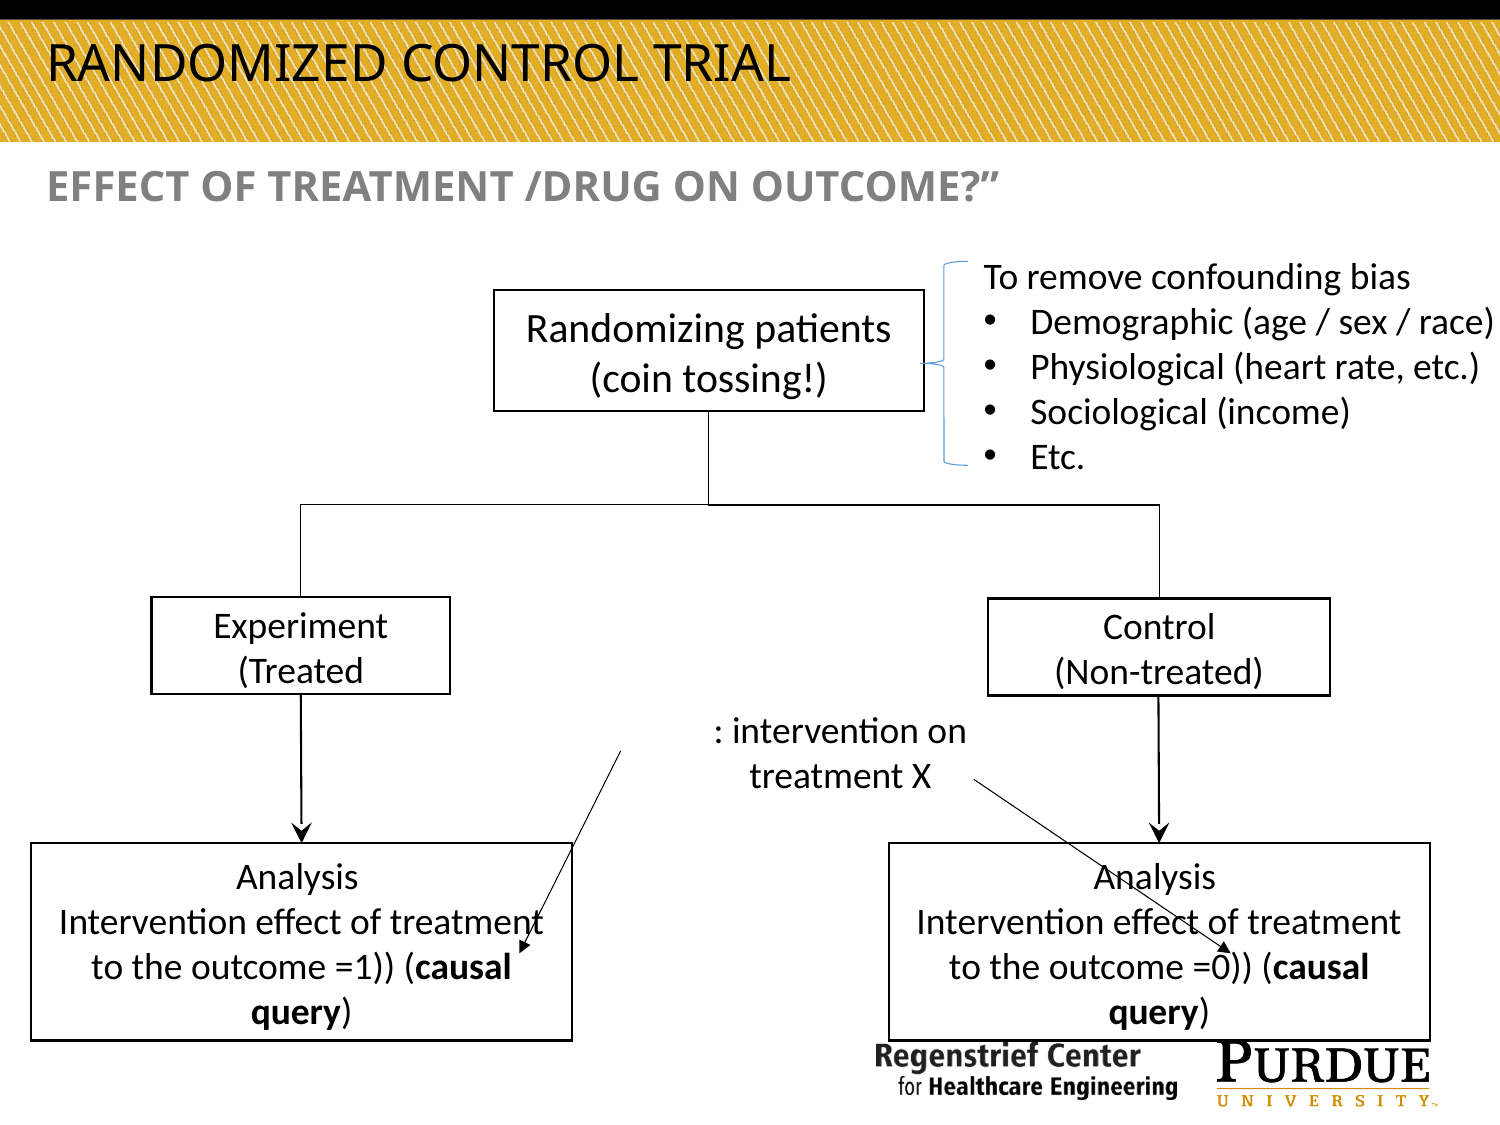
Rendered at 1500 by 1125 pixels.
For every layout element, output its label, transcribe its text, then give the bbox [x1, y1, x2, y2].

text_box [519, 751, 621, 954]
text_box Control (Non-treated) [1028, 597, 1331, 697]
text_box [411, 300, 598, 709]
list effect of treatment /drug on outcome?” [31, 158, 1369, 237]
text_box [973, 779, 1231, 954]
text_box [493, 244, 1500, 533]
list randomized control trial [31, 29, 1375, 143]
picture [876, 1041, 1177, 1100]
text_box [840, 279, 1028, 731]
